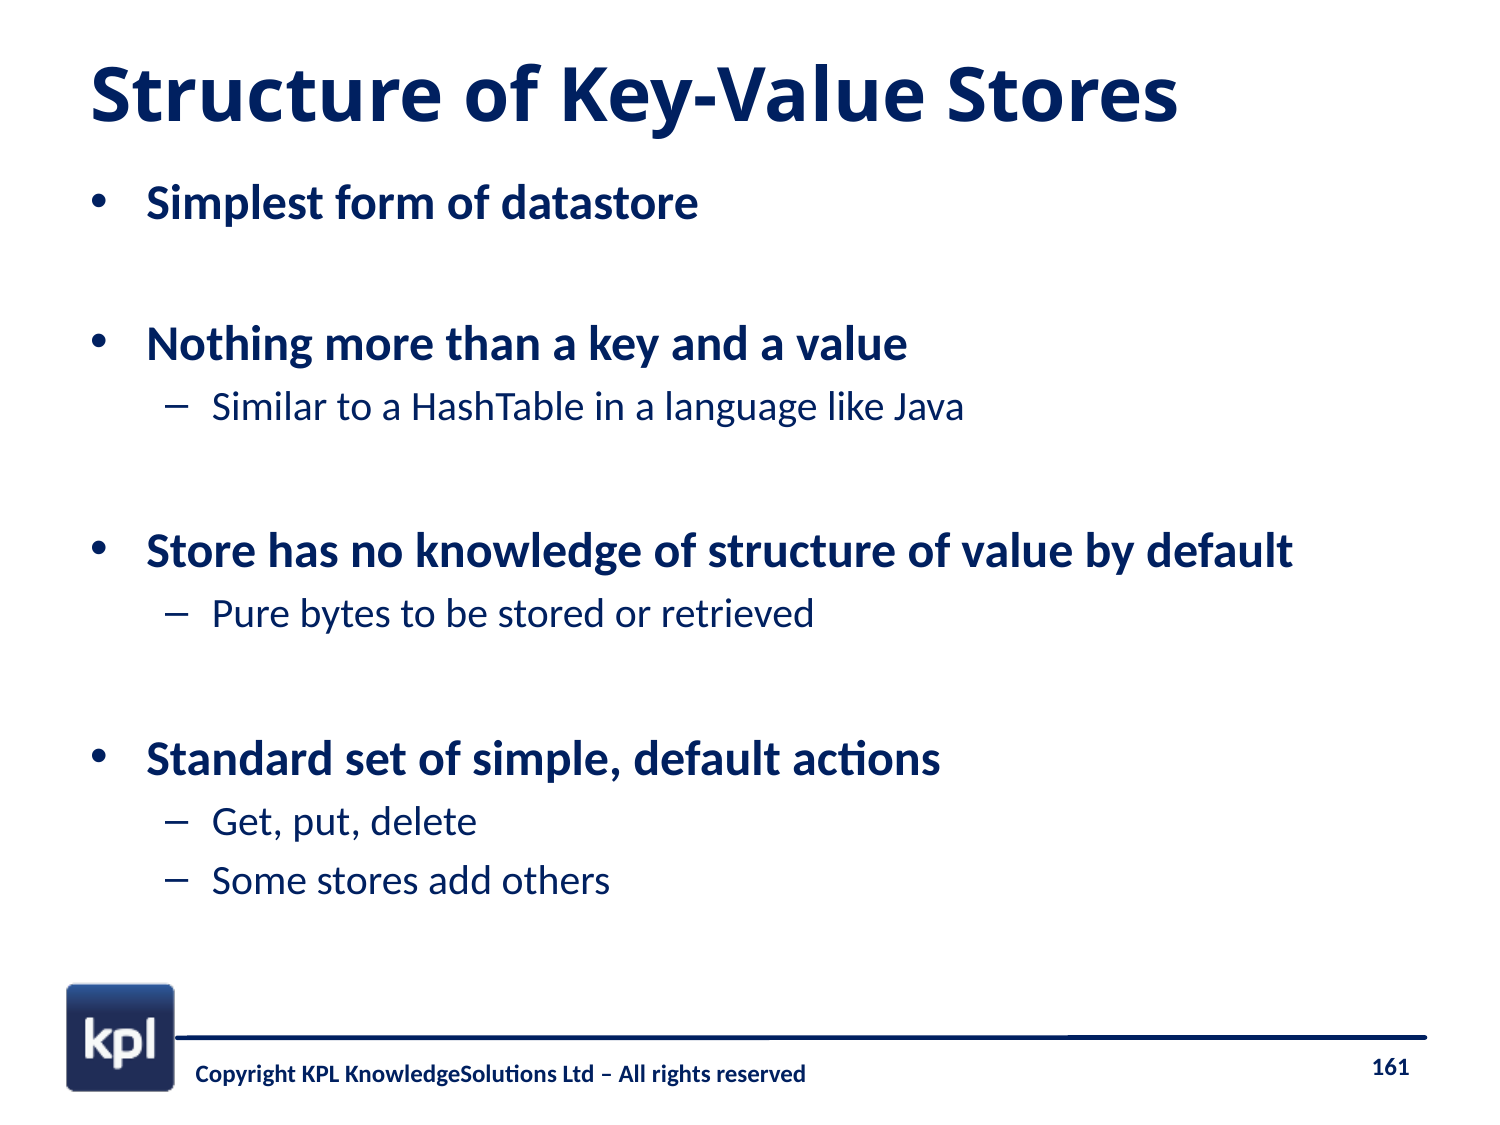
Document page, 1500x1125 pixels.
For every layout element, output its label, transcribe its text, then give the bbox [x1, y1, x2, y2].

picture [62, 980, 178, 1095]
slide_number 161 [987, 1042, 1425, 1103]
title Structure of Key-Value Stores [75, 45, 1471, 138]
list Simplest form of datastore Nothing more than a key and a value Similar to a HashTable in a language like Java Store has no knowledge of structure of value by default Pure bytes to be stored or retrieved Standard set of simple, default actions Get, put, delete Some stores add others [75, 162, 1425, 1013]
footer Copyright KPL KnowledgeSolutions Ltd – All rights reserved [180, 1042, 966, 1103]
